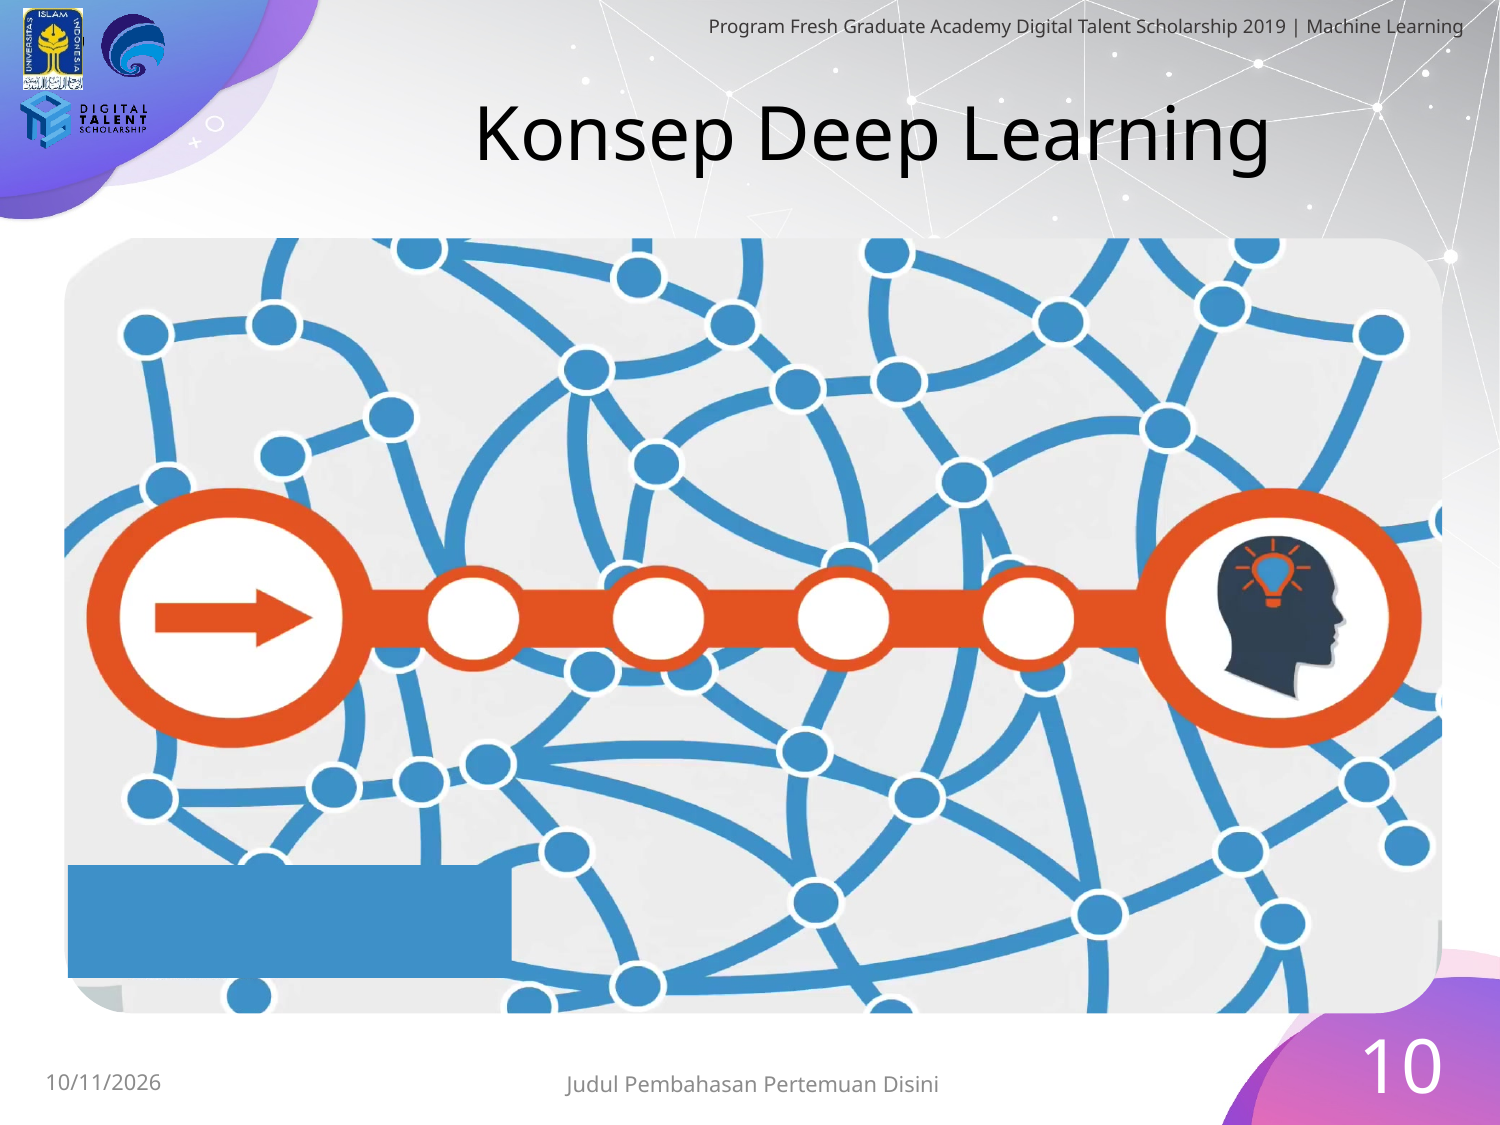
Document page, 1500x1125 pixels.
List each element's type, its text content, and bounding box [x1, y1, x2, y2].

title Konsep Deep Learning [271, 66, 1477, 207]
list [64, 238, 1443, 1014]
slide_number 10 [1327, 1025, 1477, 1115]
picture [0, 0, 1500, 1125]
footer Judul Pembahasan Pertemuan Disini [386, 1053, 1121, 1114]
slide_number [30, 1053, 272, 1114]
